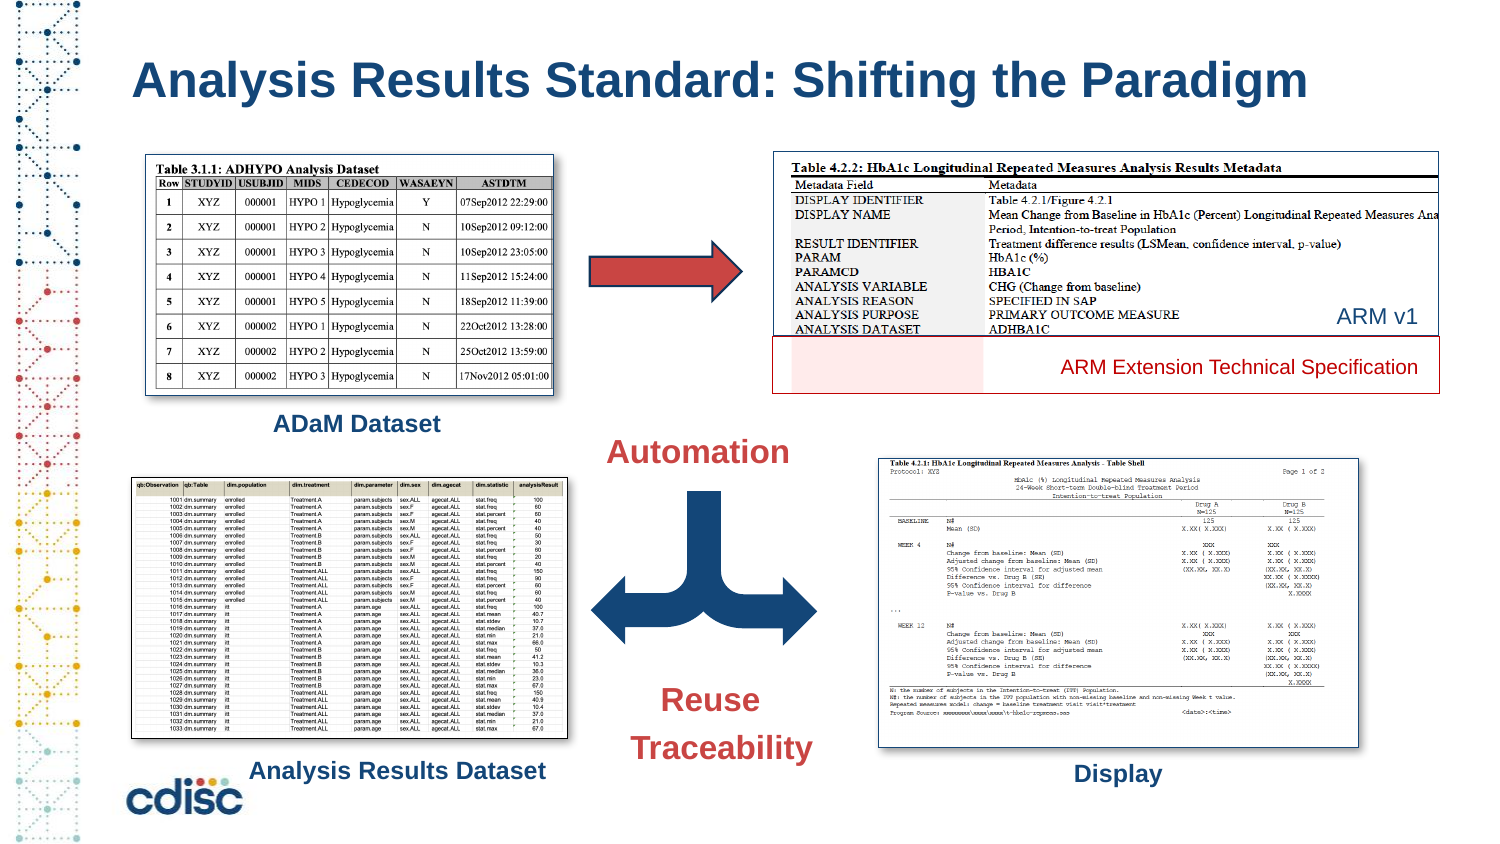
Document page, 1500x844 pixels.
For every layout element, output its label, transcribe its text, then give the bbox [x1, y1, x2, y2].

text_box Traceability [615, 718, 829, 774]
picture [0, 0, 1500, 844]
text_box [588, 239, 744, 304]
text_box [772, 151, 1440, 394]
text_box [687, 492, 818, 646]
text_box Reuse [645, 670, 776, 718]
text_box Display [926, 749, 1311, 795]
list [145, 154, 554, 396]
text_box [590, 570, 703, 645]
text_box Automation [591, 422, 806, 478]
text_box ADaM Dataset [257, 400, 456, 445]
title Analysis Results Standard: Shifting the Paradigm [131, 0, 1426, 164]
text_box Analysis Results Dataset [205, 746, 590, 792]
